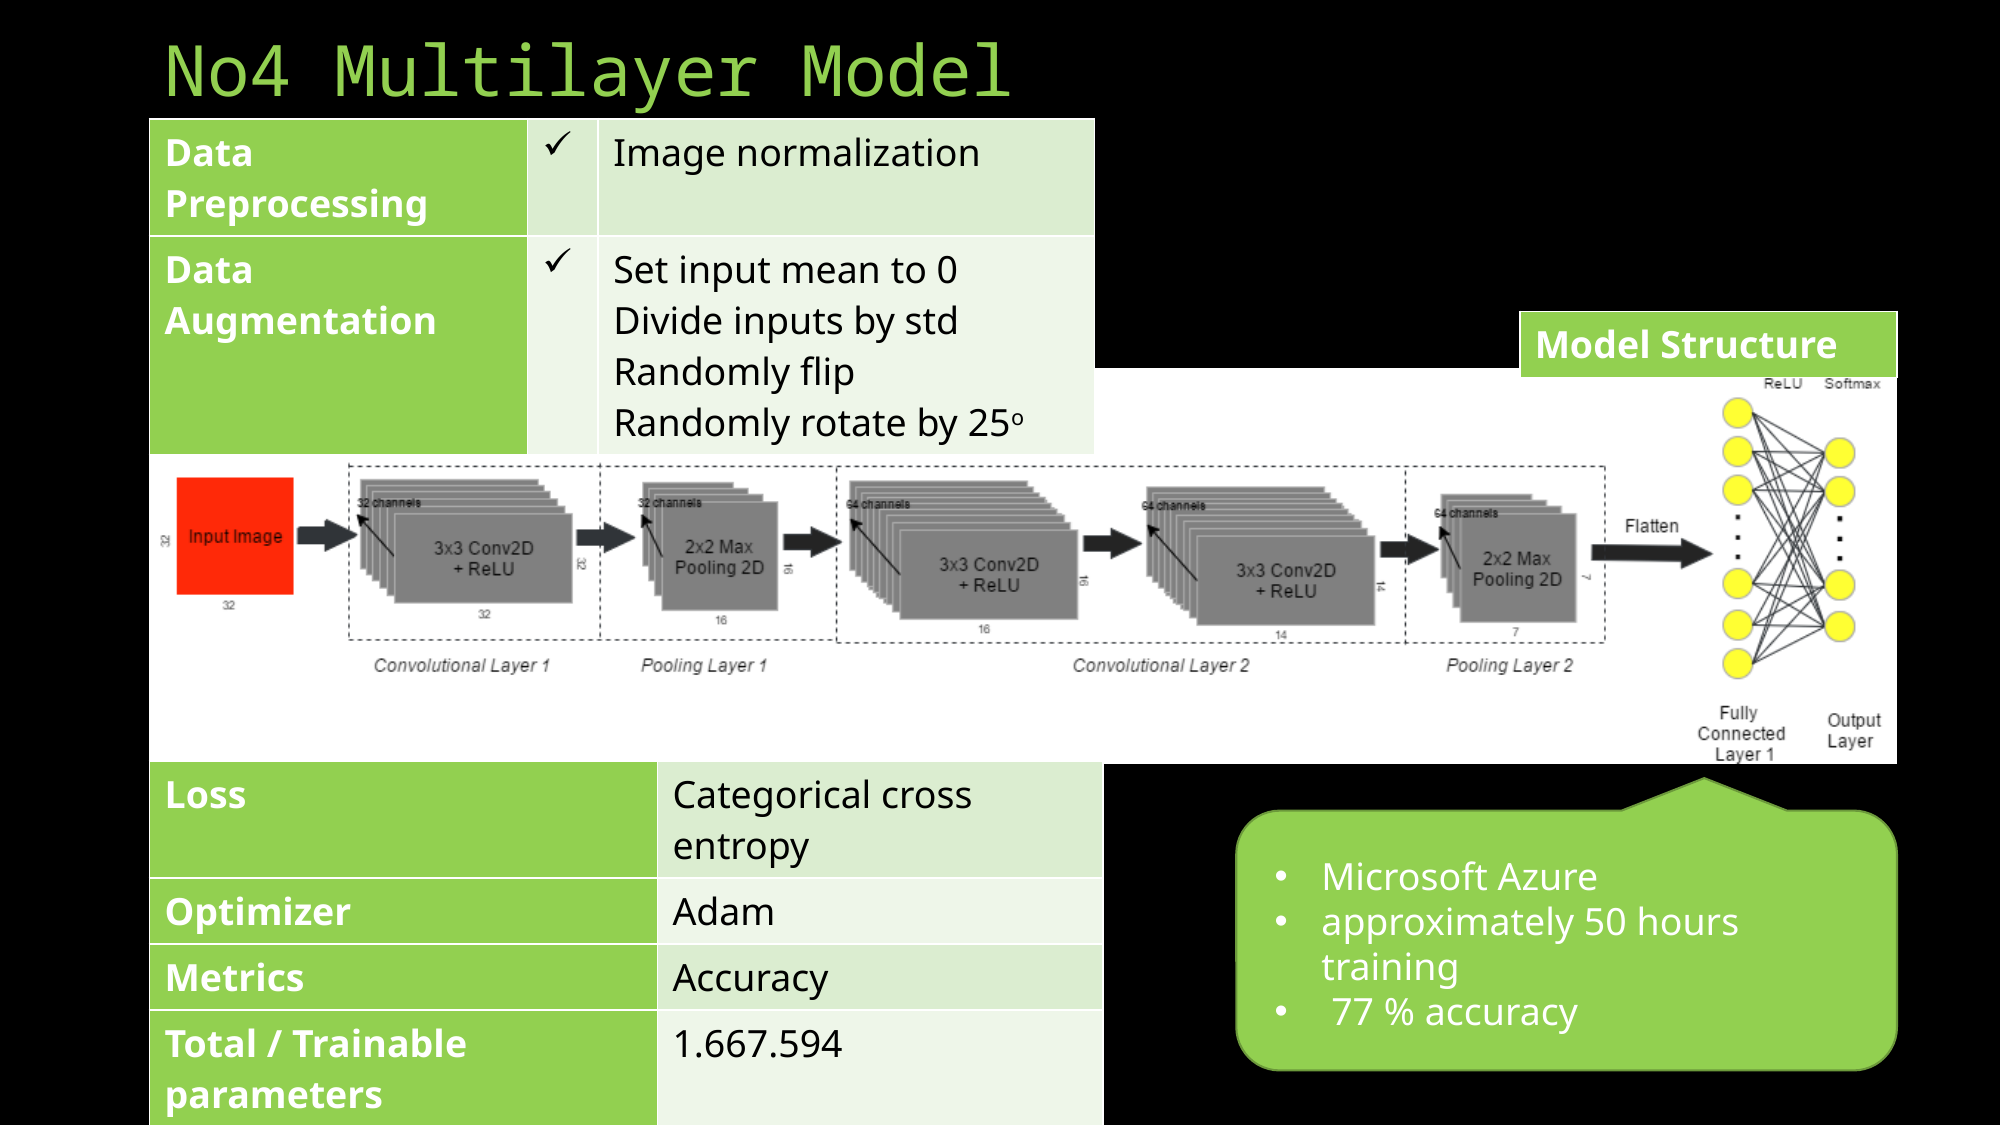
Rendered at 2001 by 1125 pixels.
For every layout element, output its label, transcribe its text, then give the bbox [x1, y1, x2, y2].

table_header Categorical cross entropy [658, 764, 1102, 877]
table_header [528, 120, 597, 235]
table_cell Metrics [150, 945, 657, 1009]
table_cell 1.667.594 [658, 1011, 1102, 1125]
text_box [1235, 776, 1899, 1072]
text_box Microsoft Azure approximately 50 hours training 77 % accuracy [1259, 845, 1851, 1041]
table_cell Total / Trainable parameters [150, 1011, 657, 1125]
table_cell Accuracy [658, 945, 1102, 1009]
table_header Image normalization [599, 120, 1094, 235]
table_cell [528, 237, 597, 368]
picture [149, 368, 1897, 764]
table_header Loss [150, 764, 657, 877]
table_cell Optimizer [150, 879, 657, 943]
table_header Model Structure [1521, 312, 1896, 368]
table_header Data Preprocessing [150, 120, 527, 235]
table_cell Data Augmentation [150, 237, 527, 368]
table_cell Adam [658, 879, 1102, 943]
table_cell Set input mean to 0 Divide inputs by std Randomly flip Randomly rotate by 25ο [599, 237, 1094, 368]
title No4 Multilayer Model [149, 24, 1650, 120]
